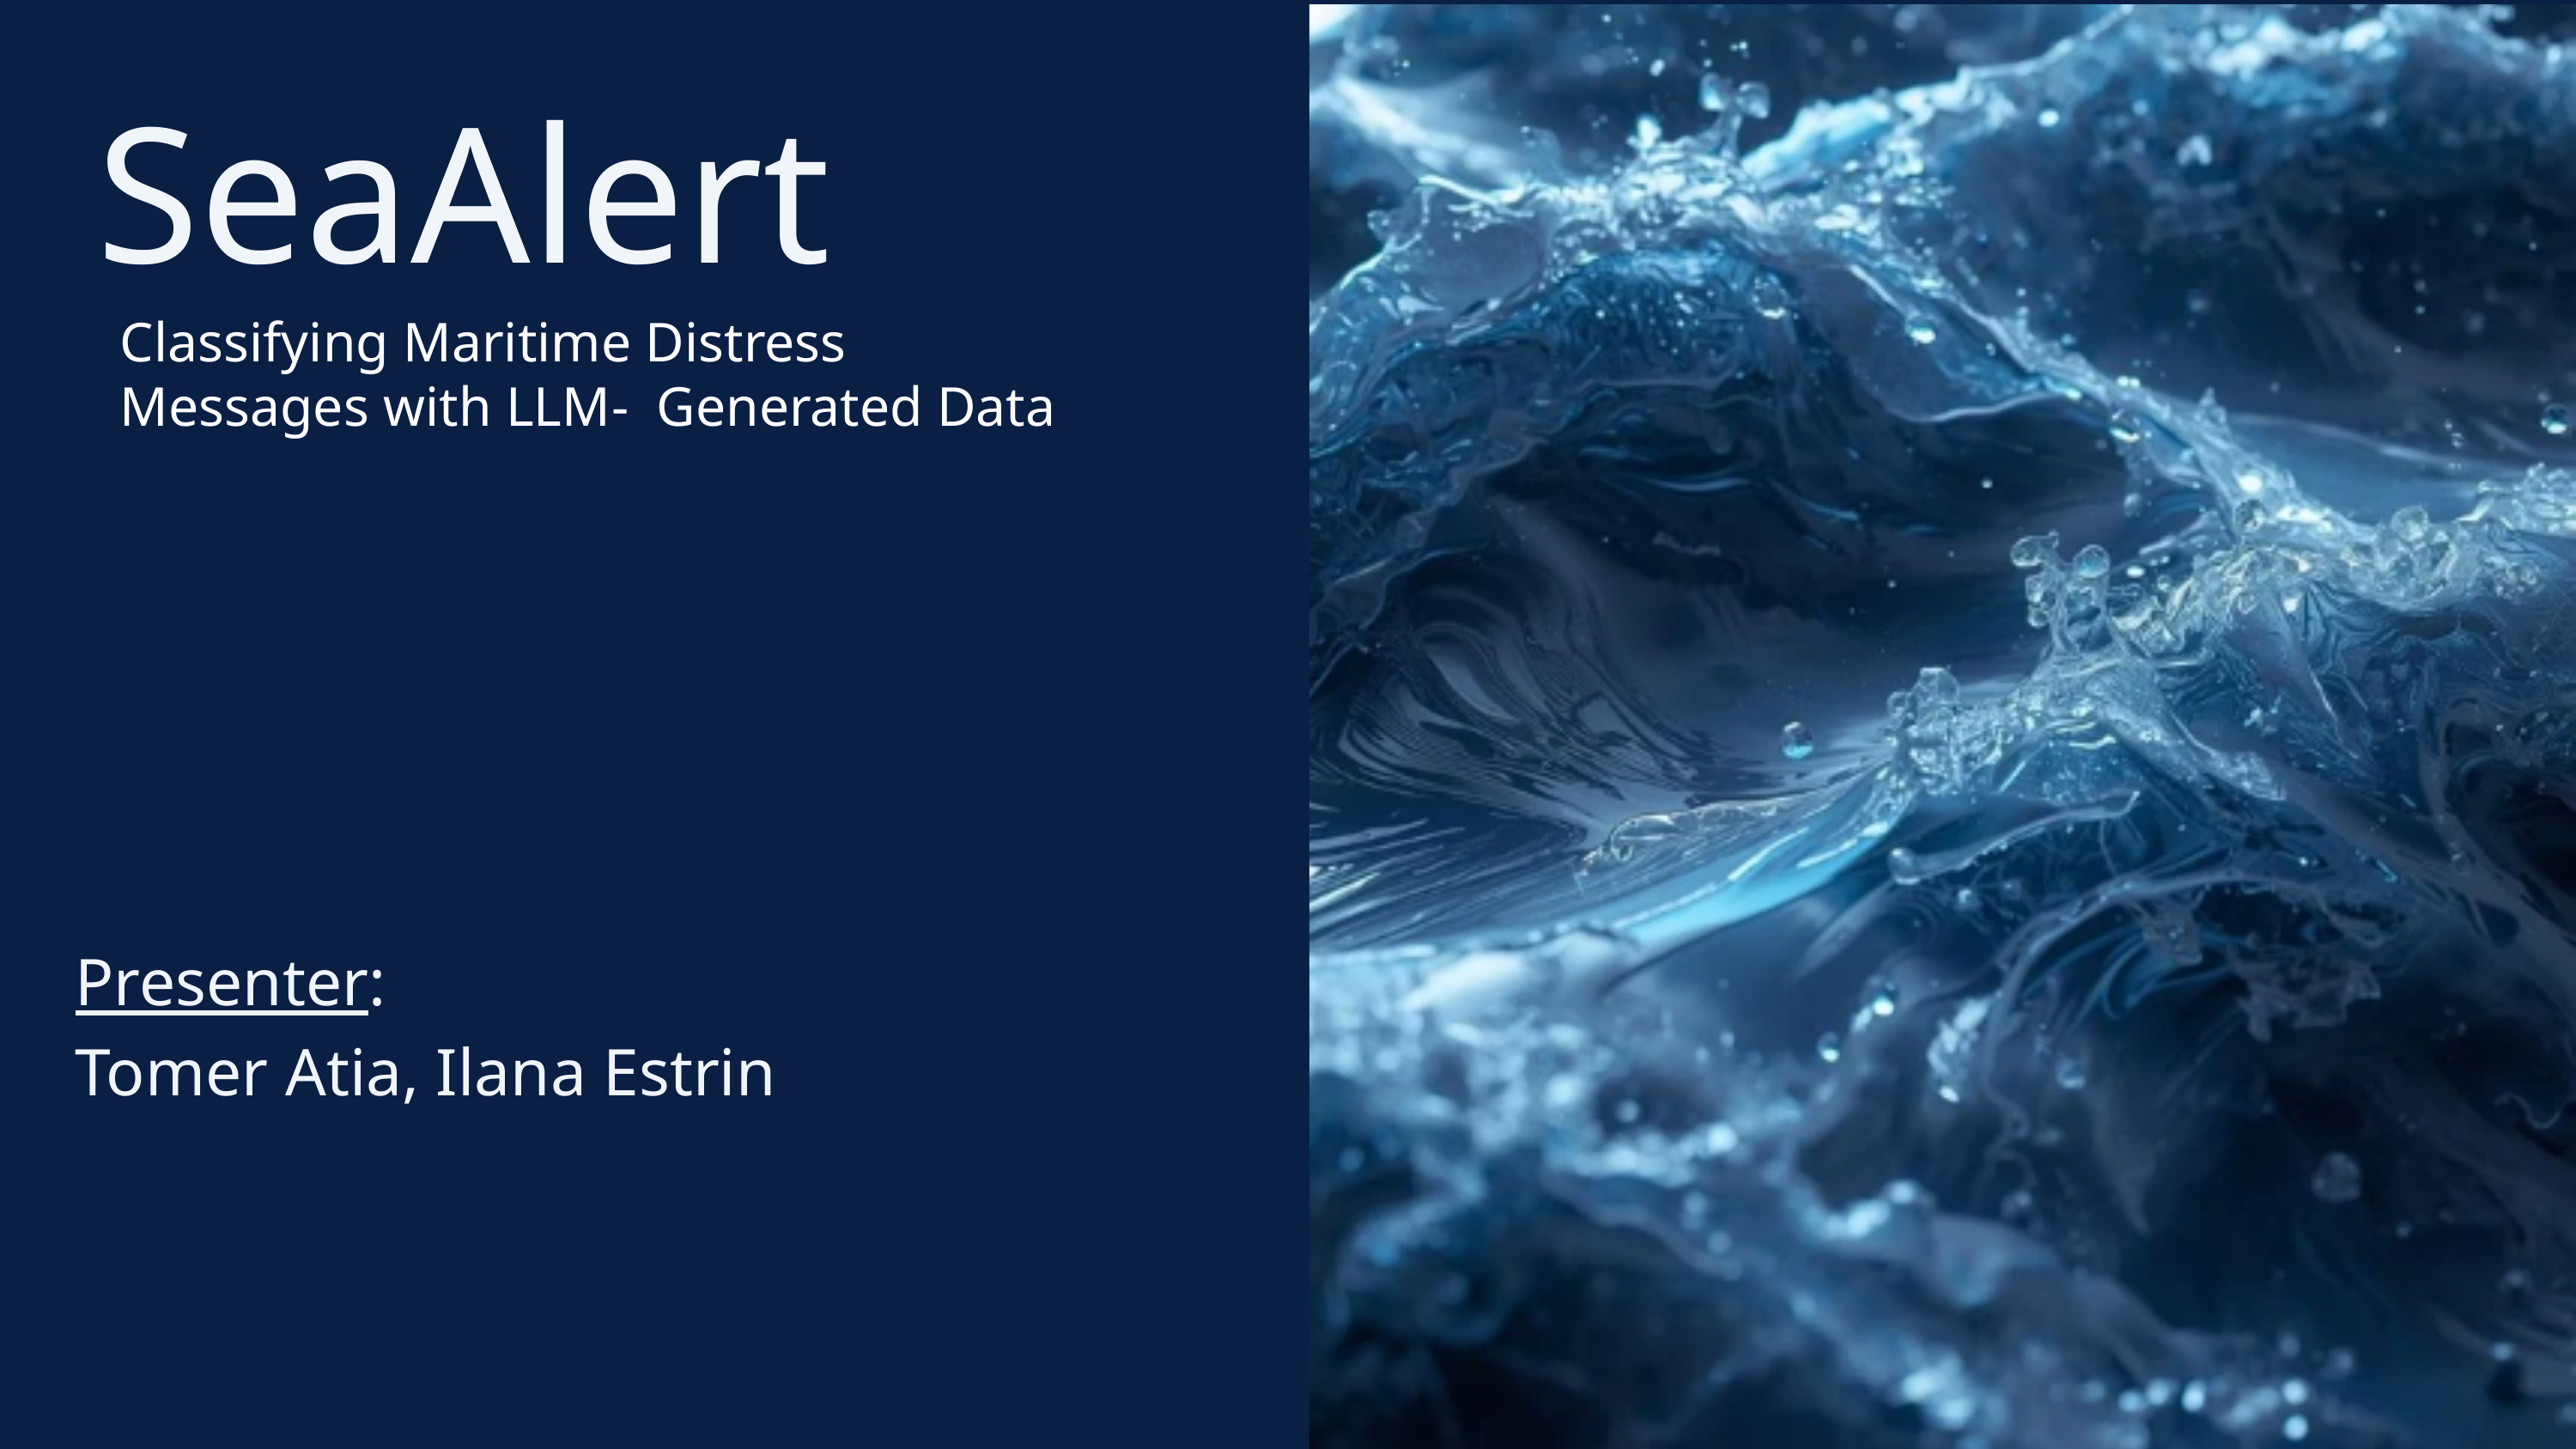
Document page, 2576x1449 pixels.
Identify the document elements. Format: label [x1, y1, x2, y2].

text_box [75, 112, 1118, 1195]
text_box [1309, 4, 2576, 1449]
